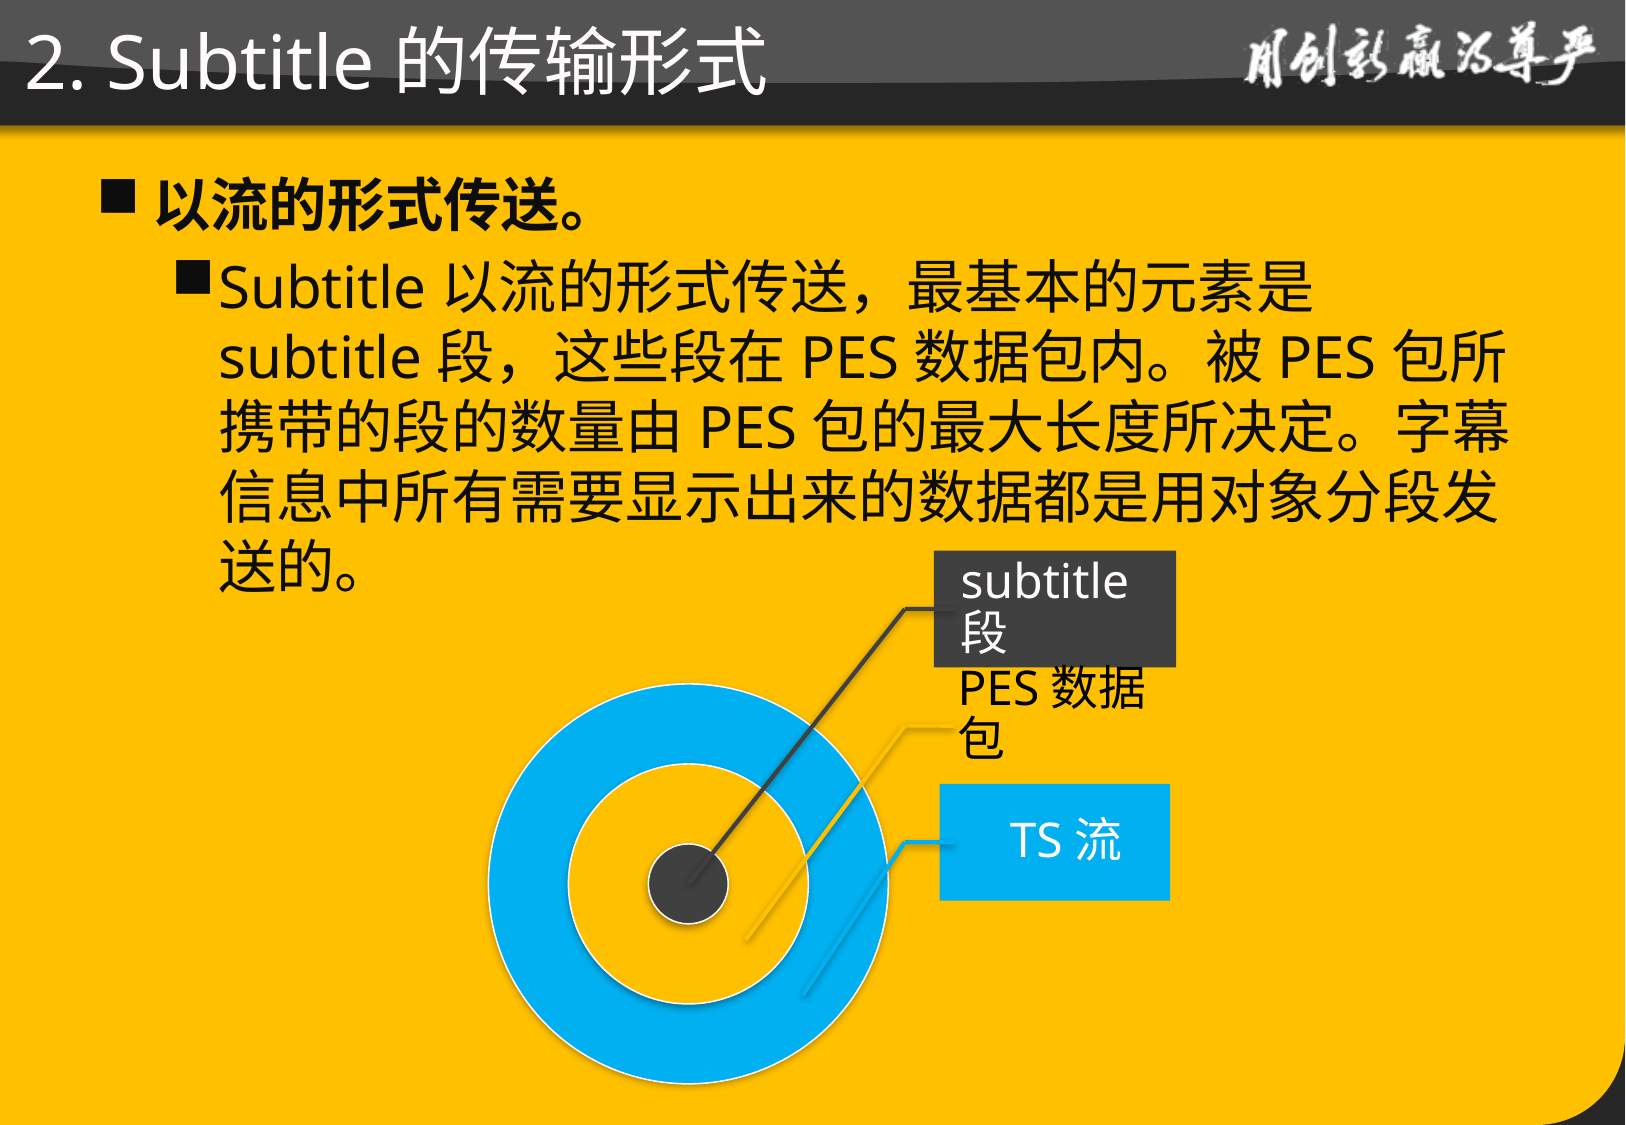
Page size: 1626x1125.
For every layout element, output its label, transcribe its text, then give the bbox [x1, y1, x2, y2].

picture [0, 0, 9, 83]
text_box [197, 550, 1475, 1085]
title 2. Subtitle的传输形式 [9, 0, 1472, 135]
picture [1472, 0, 1625, 98]
list 以流的形式传送。 Subtitle以流的形式传送，最基本的元素是subtitle段，这些段在PES数据包内。被PES包所携带的段的数量由PES包的最大长度所决定。字幕信息中所有需要显示出来的数据都是用对象分段发送的。 [81, 160, 1544, 970]
